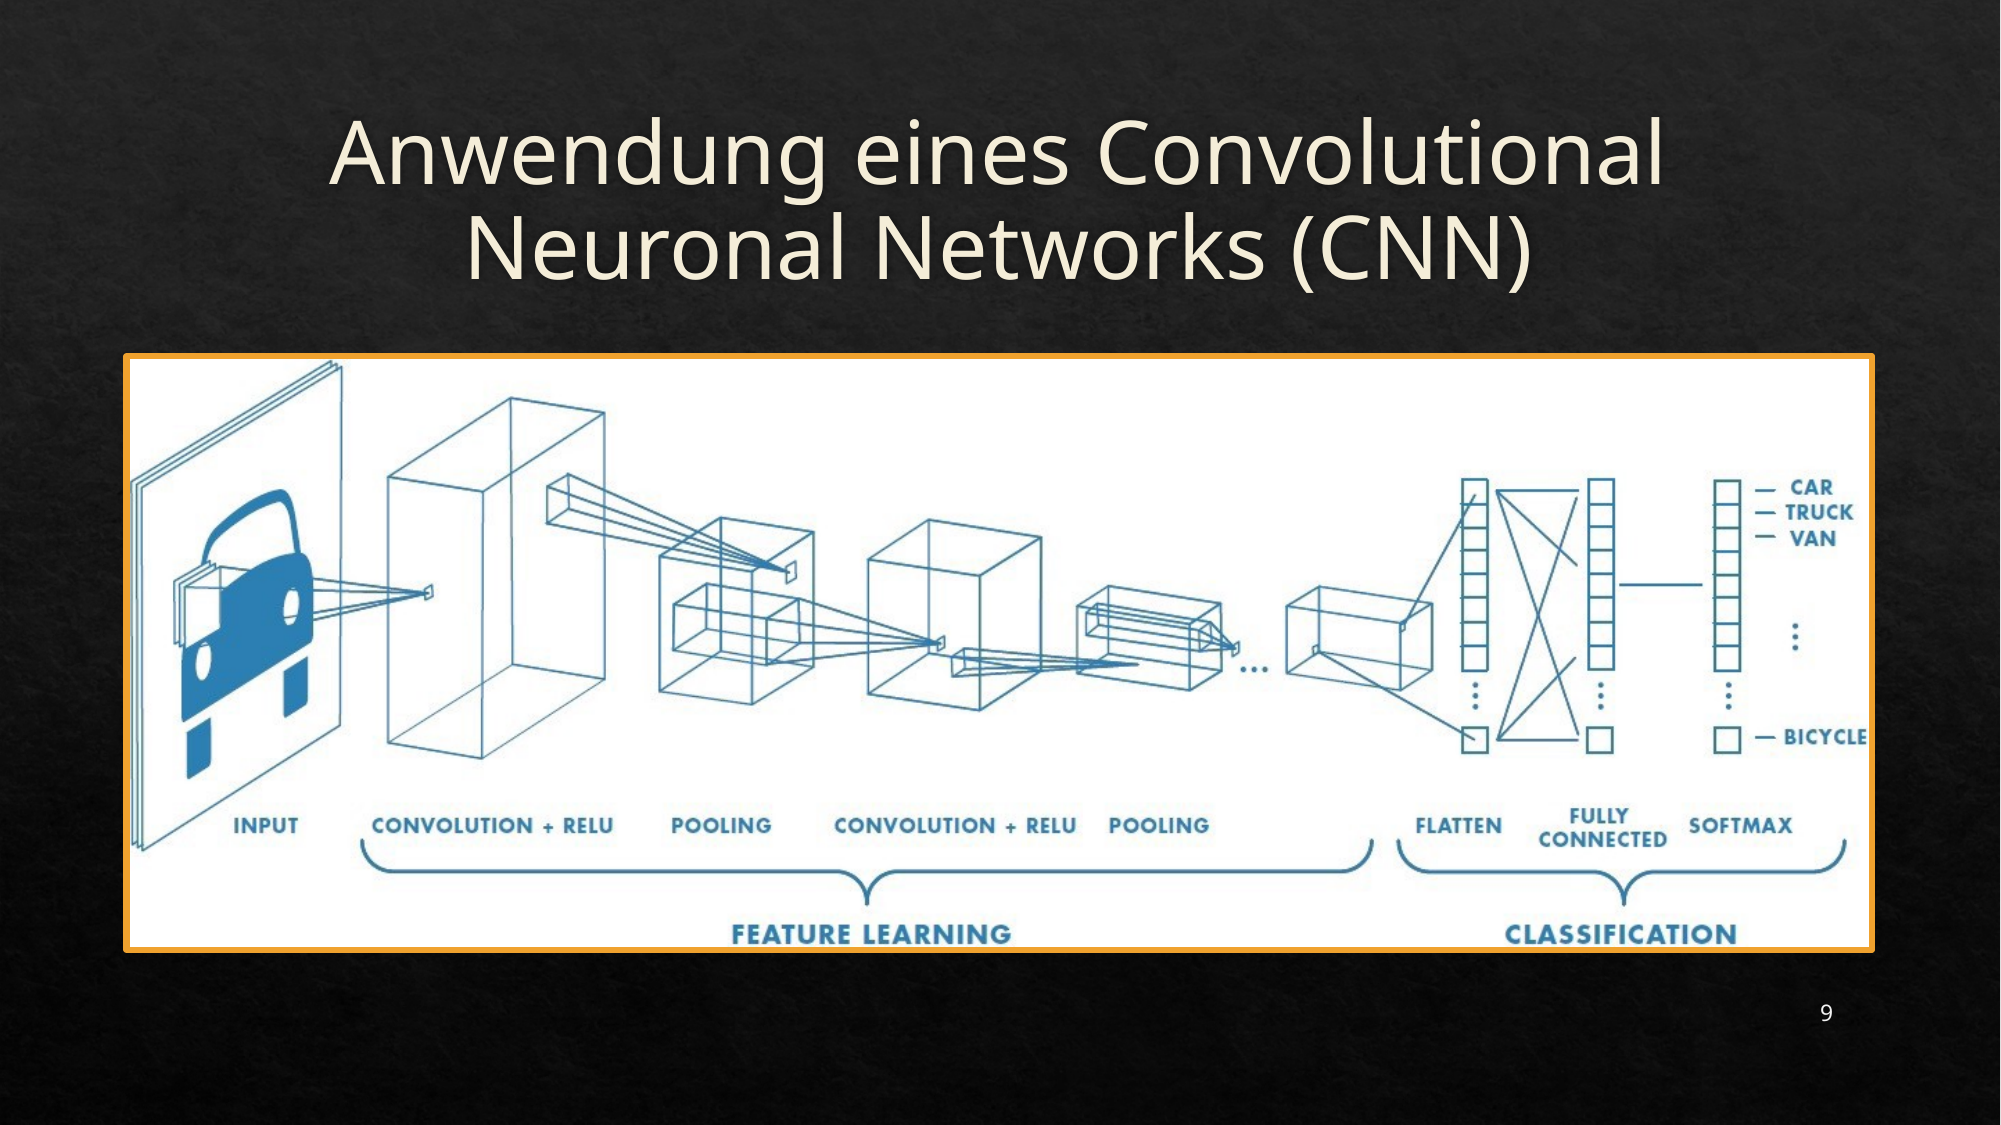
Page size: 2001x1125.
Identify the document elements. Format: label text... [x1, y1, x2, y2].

title Anwendung eines Convolutional Neuronal Networks (CNN) [149, 99, 1849, 307]
slide_number 9 [1724, 984, 1849, 1045]
picture [129, 359, 1869, 947]
